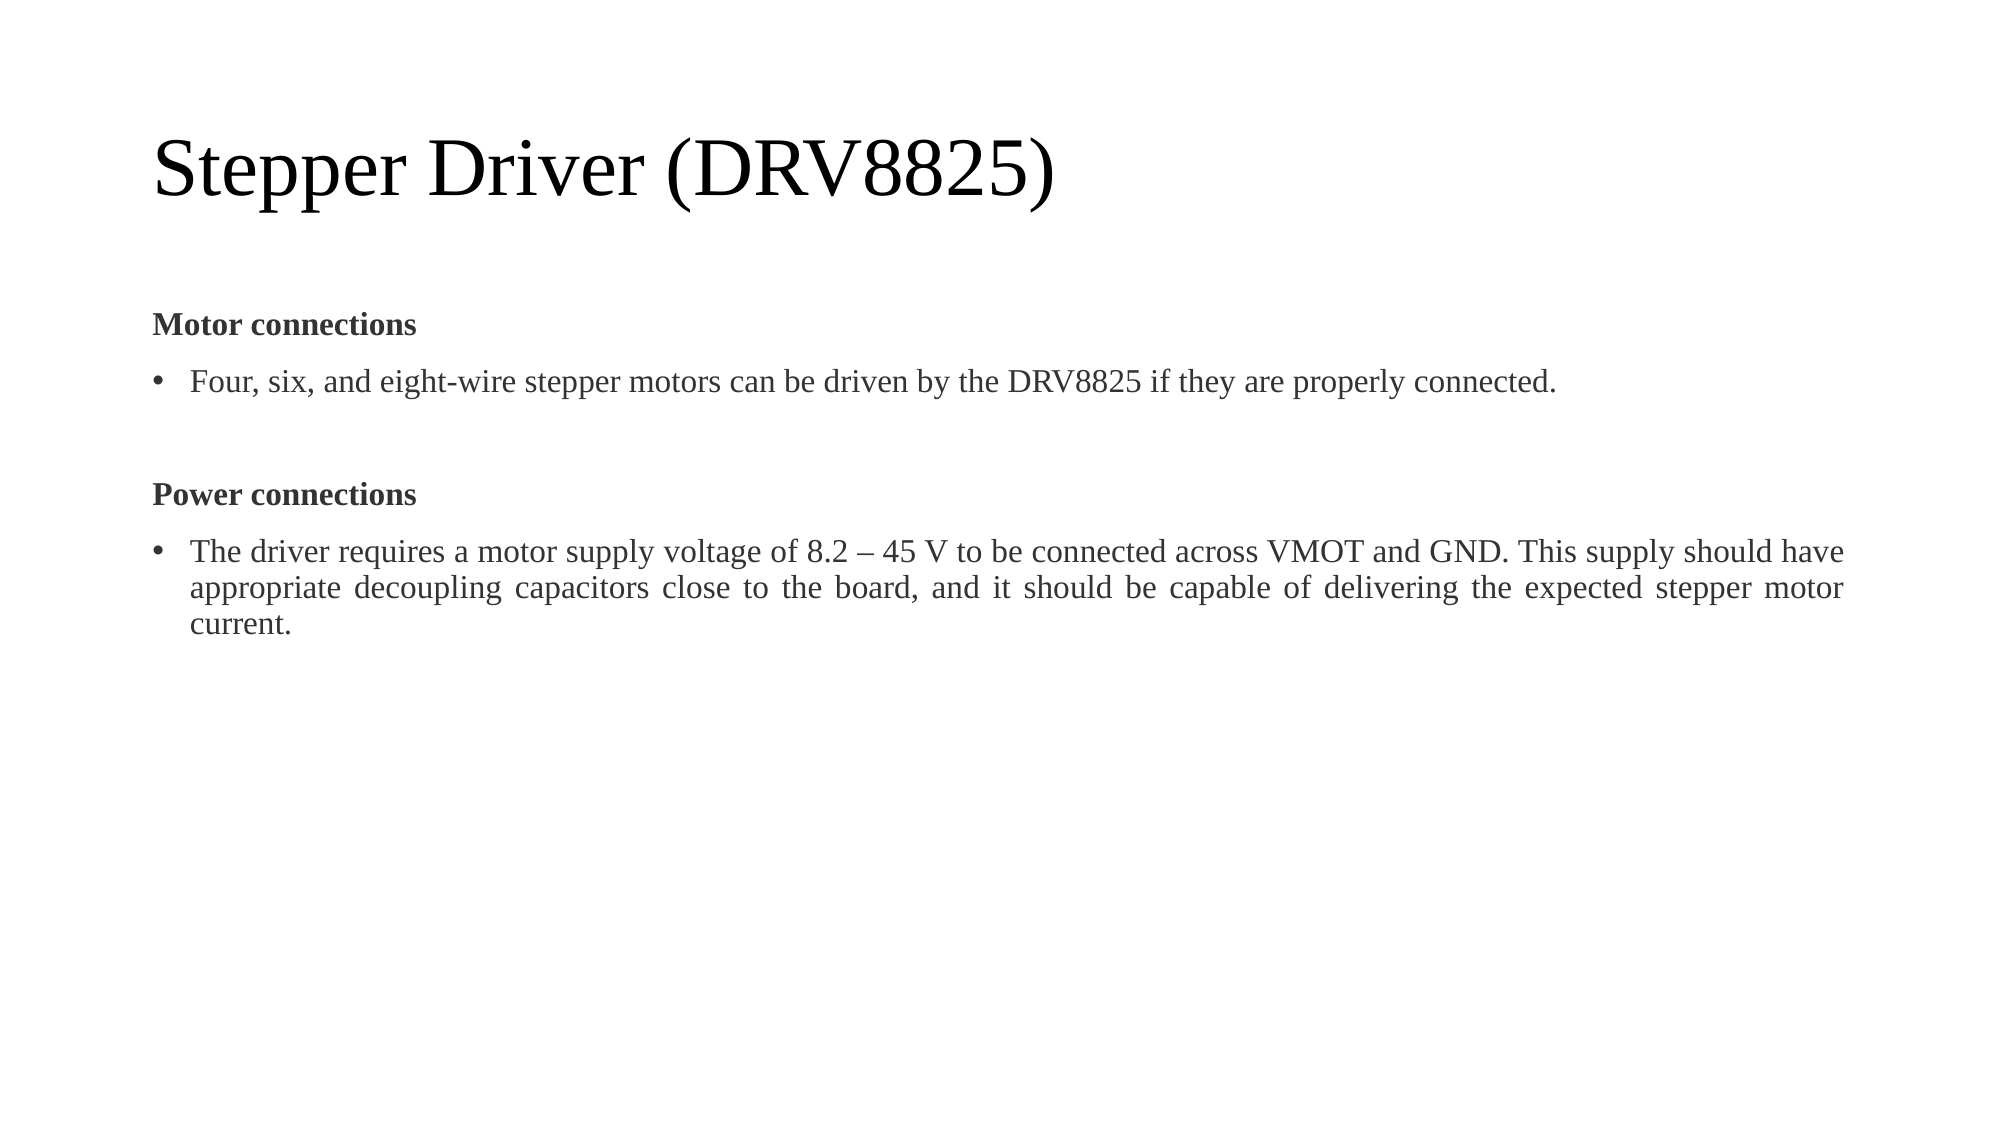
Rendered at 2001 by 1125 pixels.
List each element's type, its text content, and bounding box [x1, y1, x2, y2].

title Stepper Driver (DRV8825) [137, 59, 1863, 278]
list Motor connections Four, six, and eight-wire stepper motors can be driven by the DRV8825 if they are properly connected. Power connections The driver requires a motor supply voltage of 8.2 – 45 V to be connected across VMOT and GND. This supply should have appropriate decoupling capacitors close to the board, and it should be capable of delivering the expected stepper motor current. [137, 299, 1863, 1014]
